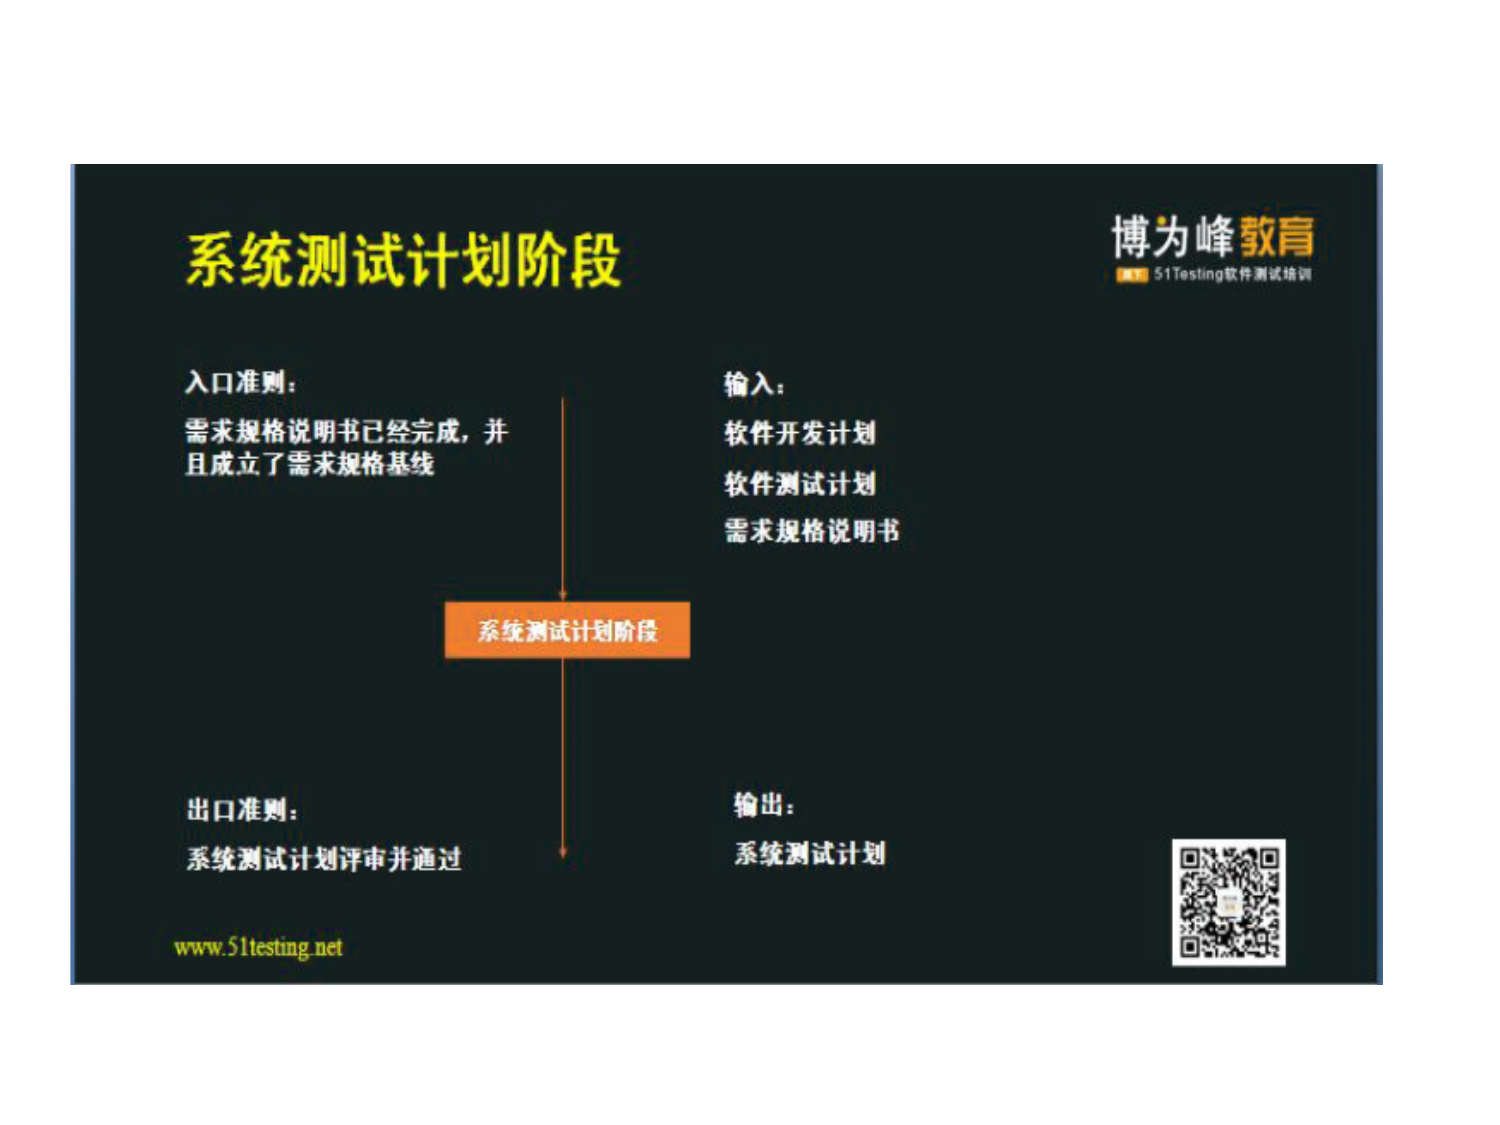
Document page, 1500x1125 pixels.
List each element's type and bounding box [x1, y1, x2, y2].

picture [70, 163, 1384, 985]
